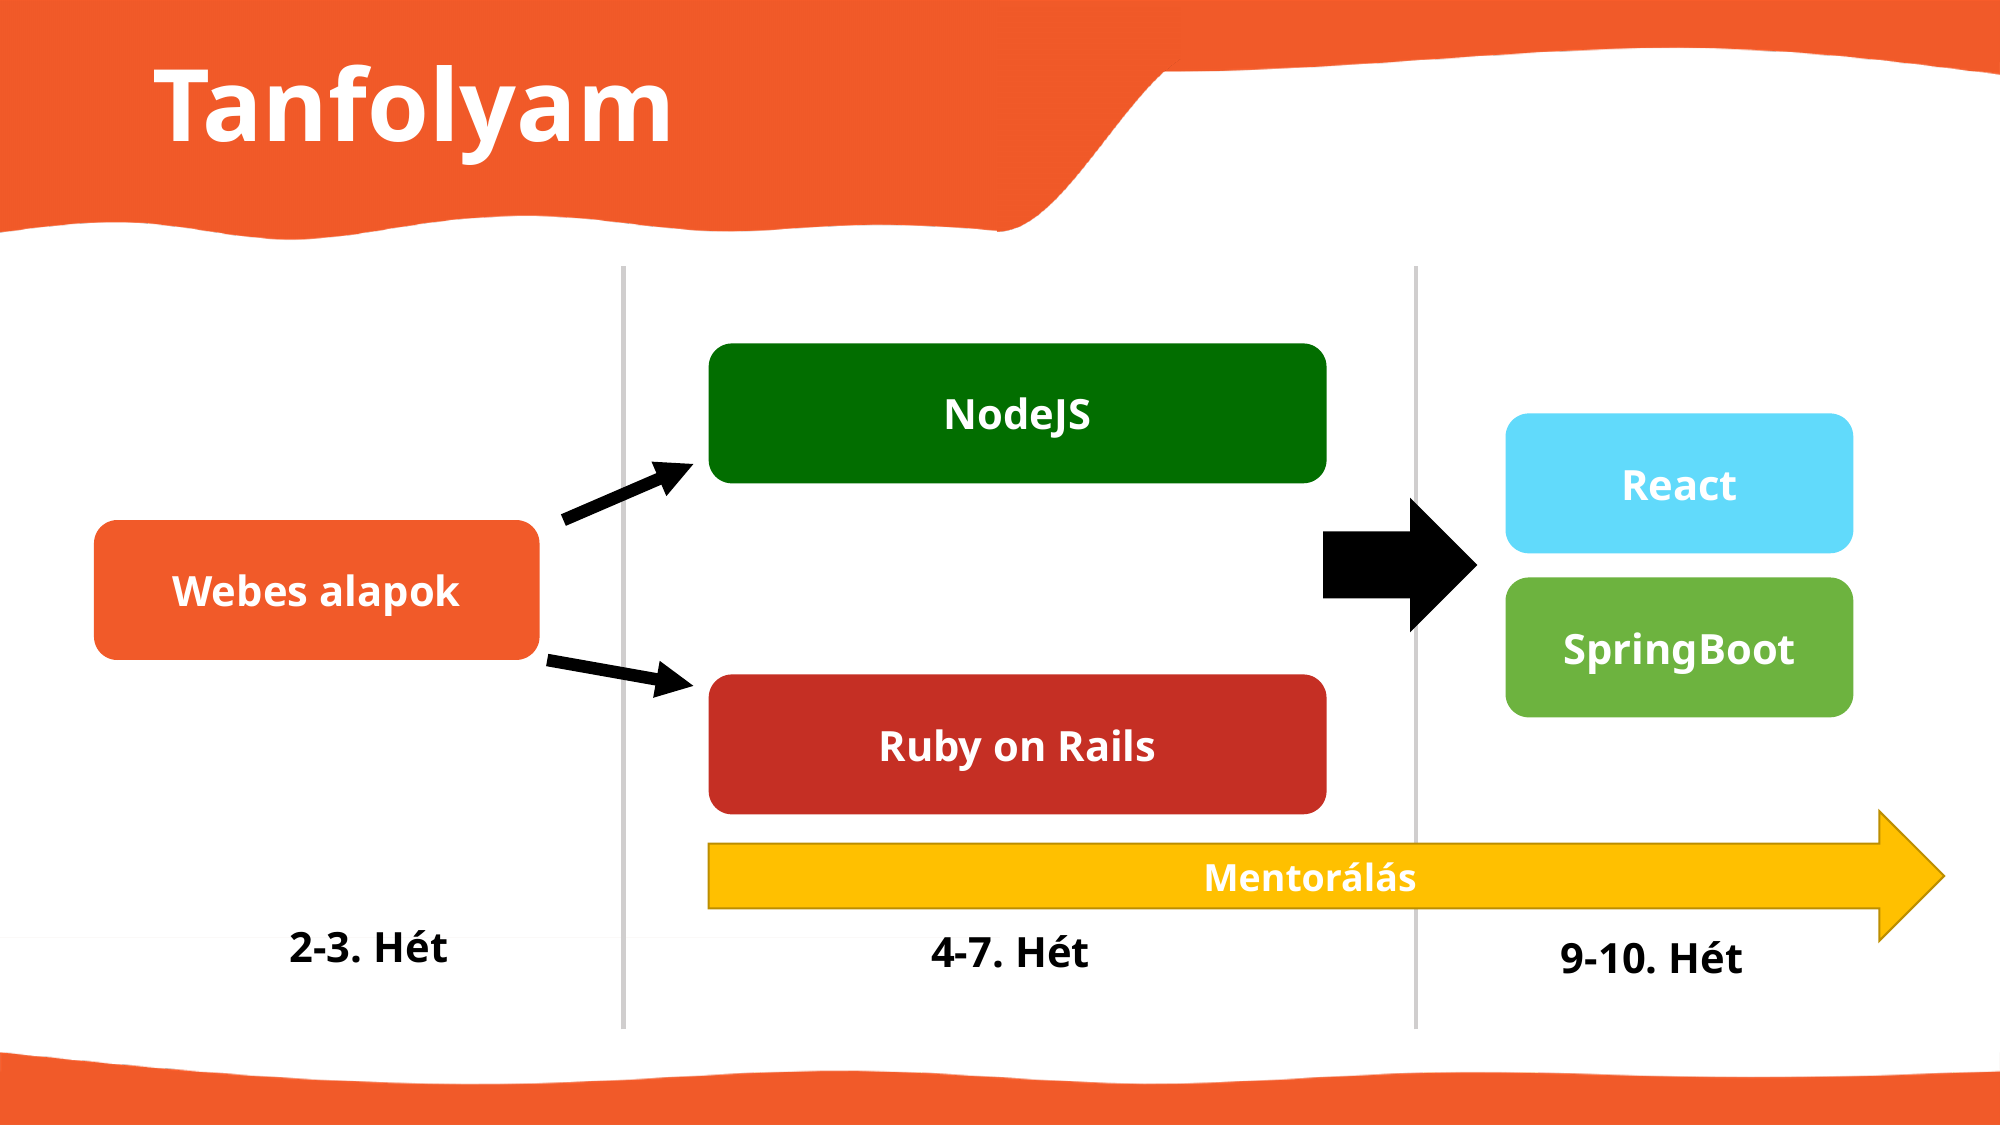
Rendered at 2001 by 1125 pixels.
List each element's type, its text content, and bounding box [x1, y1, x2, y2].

text_box Webes alapok [92, 519, 541, 662]
text_box Mentorálás [1417, 808, 1946, 944]
title Tanfolyam [137, 0, 1244, 218]
text_box Mentorálás [707, 842, 1415, 910]
text_box 9-10. Hét [1420, 924, 1884, 990]
text_box React [1504, 412, 1855, 555]
text_box [1417, 504, 1478, 626]
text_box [563, 464, 694, 521]
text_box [547, 660, 694, 686]
text_box 4-7. Hét [779, 918, 1242, 984]
text_box 2-3. Hét [137, 913, 600, 979]
text_box SpringBoot [1504, 576, 1855, 719]
text_box [1323, 497, 1415, 633]
picture [0, 0, 2000, 1125]
text_box Ruby on Rails [707, 673, 1328, 816]
text_box NodeJS [707, 342, 1328, 485]
